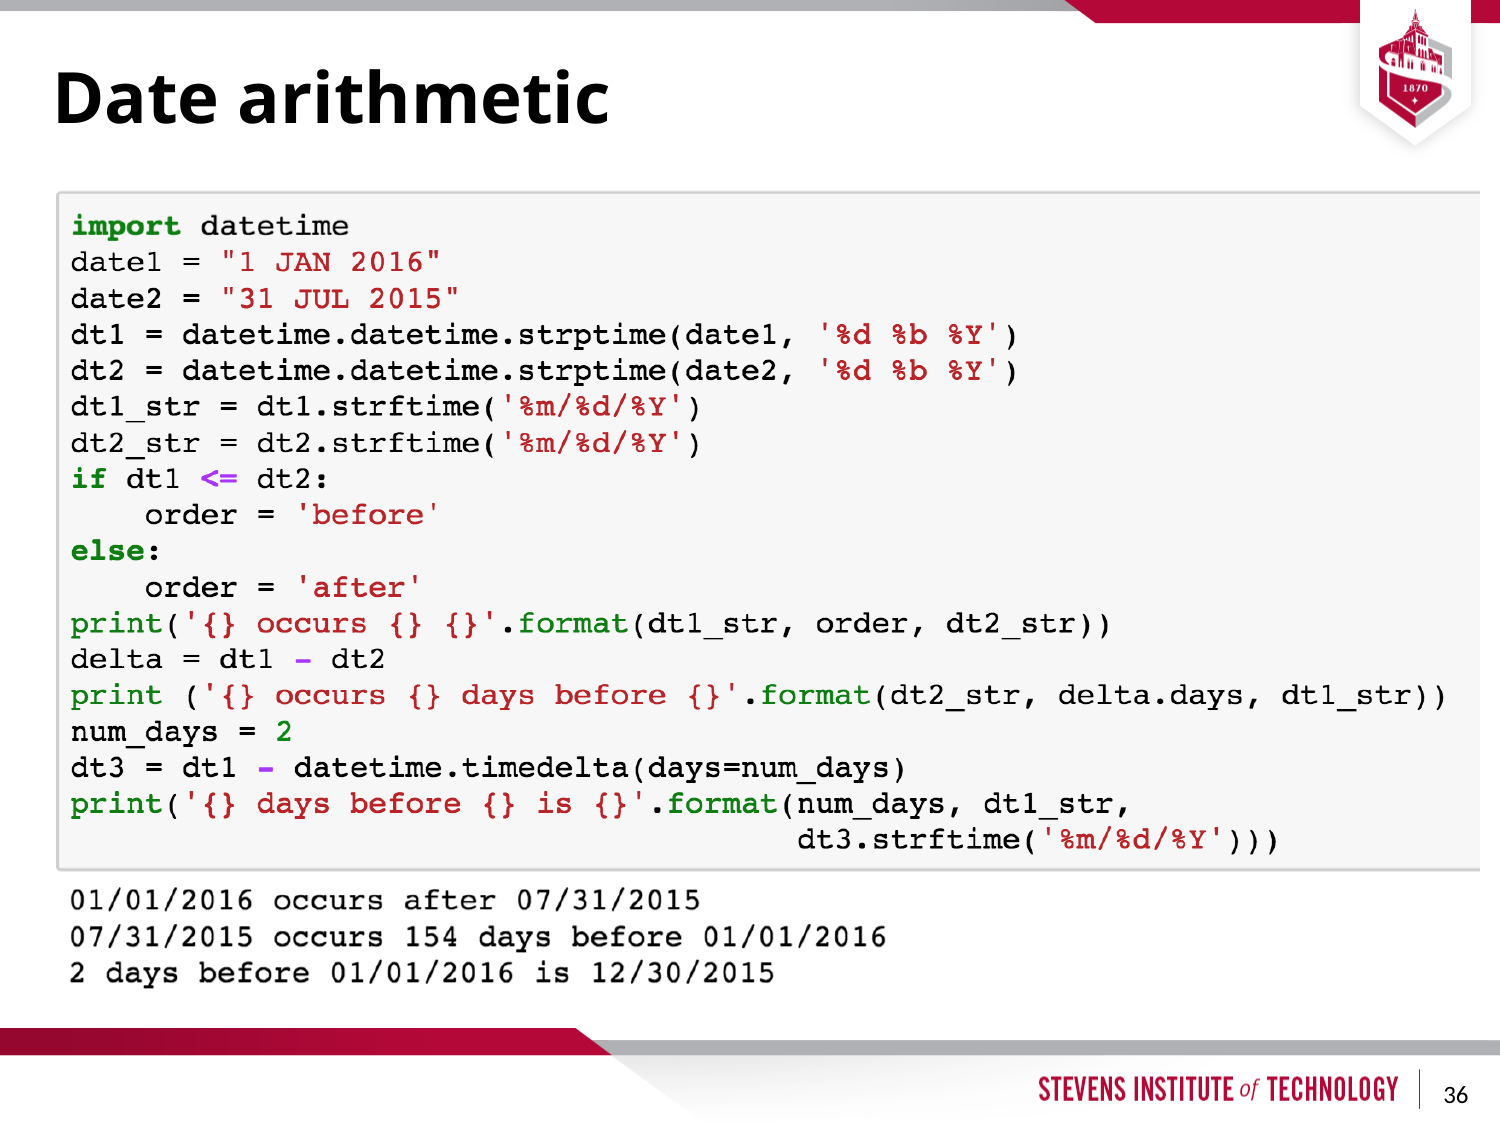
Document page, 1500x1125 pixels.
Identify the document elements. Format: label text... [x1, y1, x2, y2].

title Date arithmetic [37, 45, 1338, 150]
picture [0, 1028, 1500, 1125]
picture [0, 0, 1500, 160]
slide_number 36 [1428, 1071, 1490, 1108]
picture [50, 182, 1480, 995]
